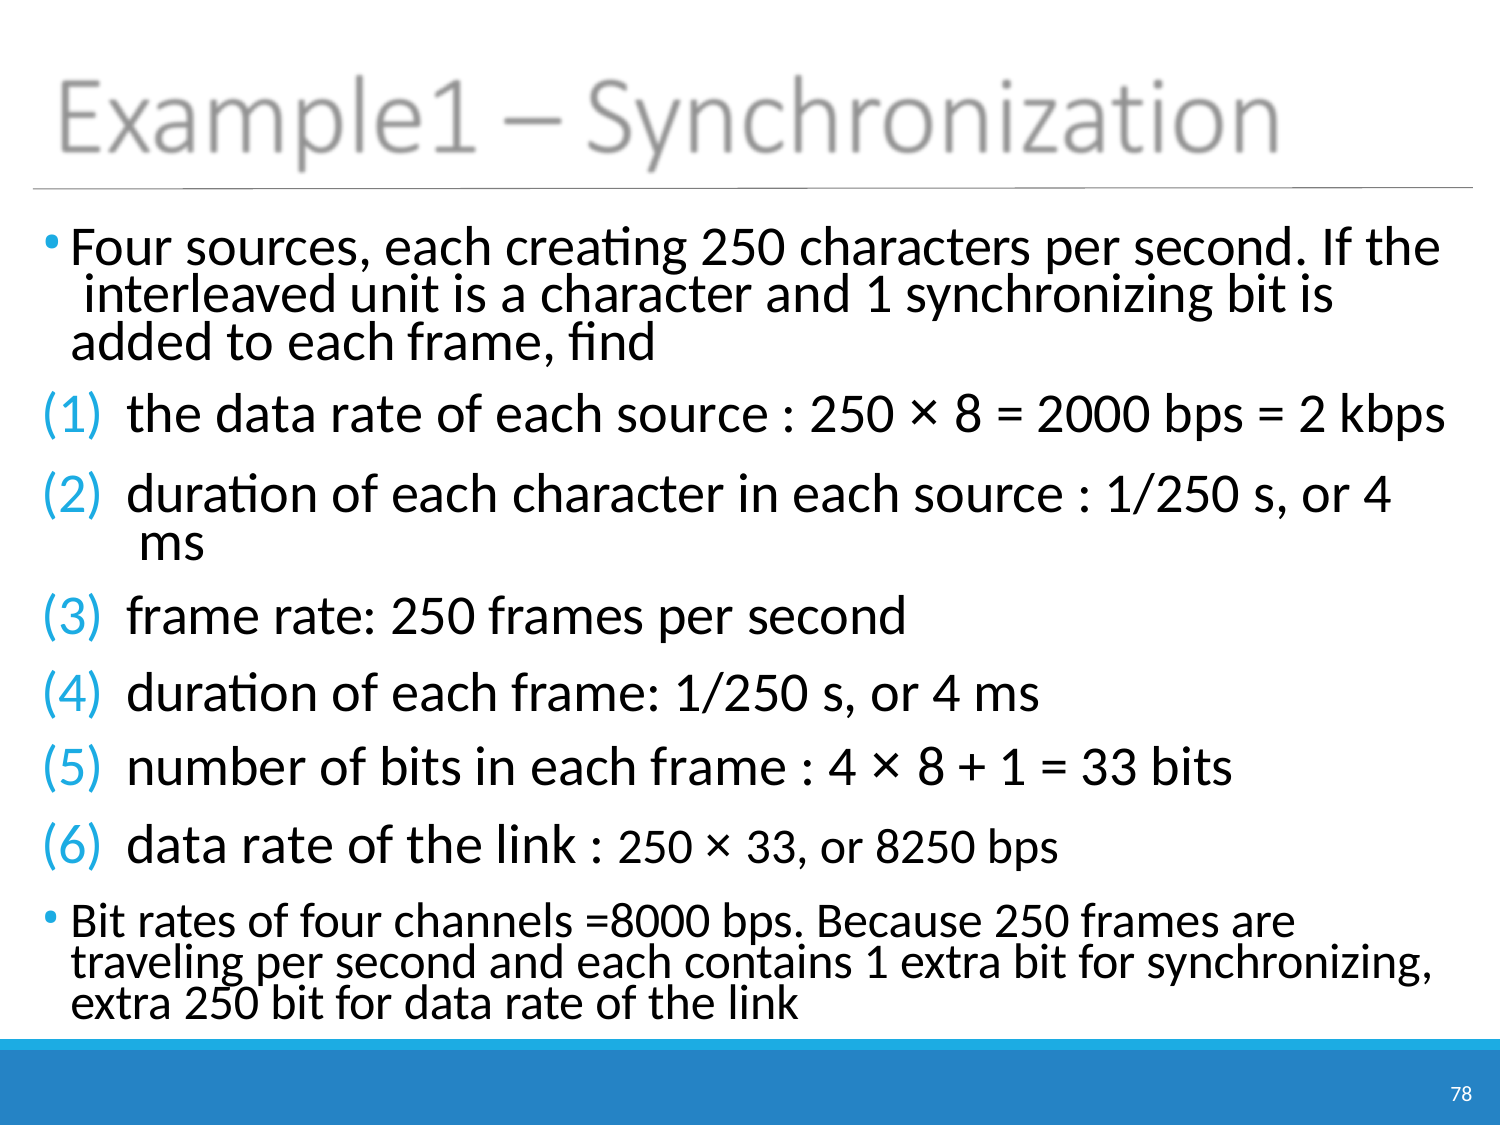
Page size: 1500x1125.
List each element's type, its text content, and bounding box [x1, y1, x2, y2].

slide_number 78 [1444, 1083, 1479, 1125]
text_box Four sources, each creating 250 characters per second. If the interleaved unit is a character and 1 synchronizing bit is added to each frame, find the data rate of each source : 250 × 8 = 2000 bps = 2 kbps duration of each character in each source : 1/250 s, or 4 ms frame rate: 250 frames per second duration of each frame: 1/250 s, or 4 ms number of bits in each frame : 4 × 8 + 1 = 33 bits data rate of the link : 250 × 33, or 8250 bps Bit rates of four channels =8000 bps. Because 250 frames are traveling per second and each contains 1 extra bit for synchronizing, extra 250 bit for data rate of the link [39, 205, 1451, 1028]
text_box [0, 6, 1474, 190]
